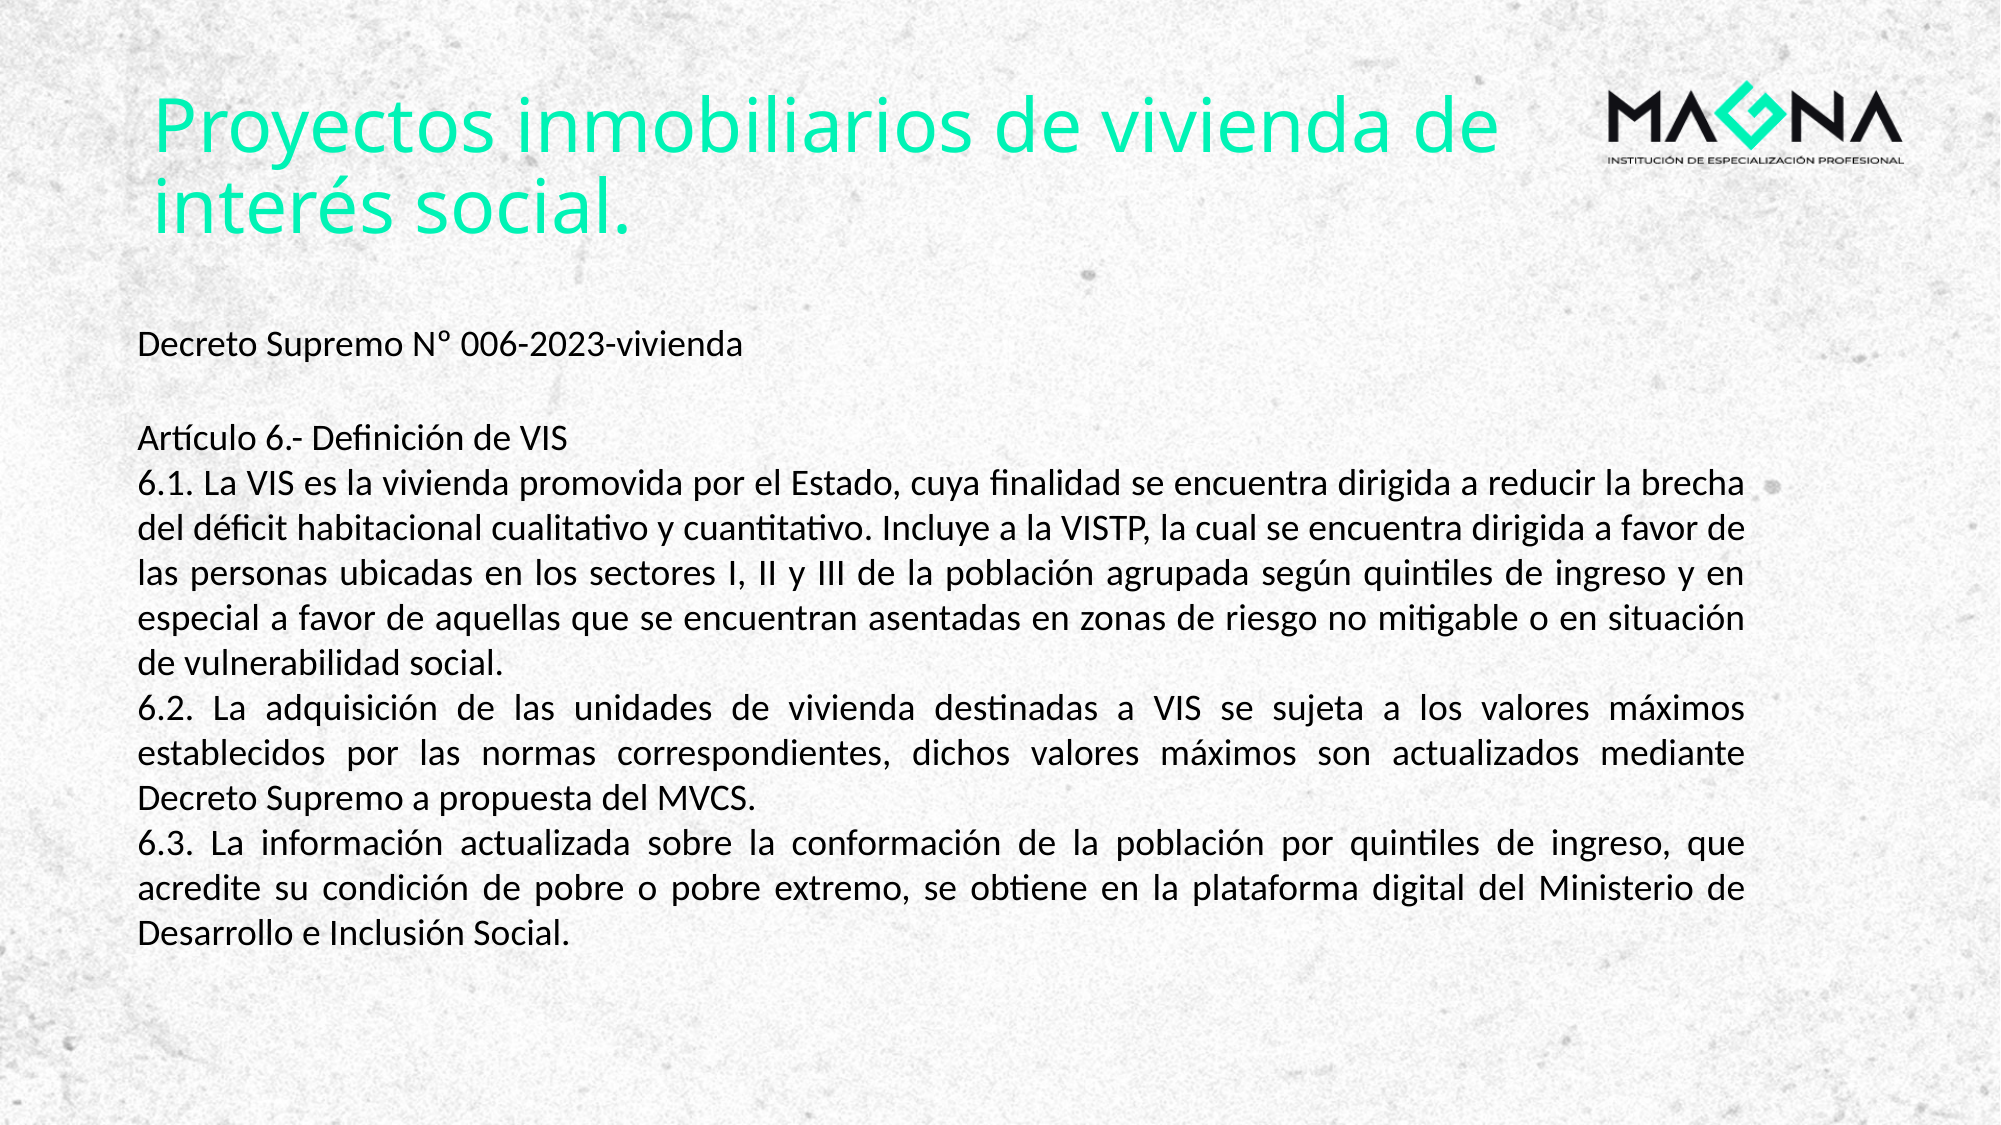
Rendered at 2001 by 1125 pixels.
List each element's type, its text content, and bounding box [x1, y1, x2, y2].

title Proyectos inmobiliarios de vivienda de interés social. [137, 59, 1581, 278]
text_box Artículo 6.- Definición de VIS 6.1. La VIS es la vivienda promovida por el Estado, cuya finalidad se encuentra dirigida a reducir la brecha del déficit habitacional cualitativo y cuantitativo. Incluye a la VISTP, la cual se encuentra dirigida a favor de las personas ubicadas en los sectores I, II y III de la población agrupada según quintiles de ingreso y en especial a favor de aquellas que se encuentran asentadas en zonas de riesgo no mitigable o en situación de vulnerabilidad social. 6.2. La adquisición de las unidades de vivienda destinadas a VIS se sujeta a los valores máximos establecidos por las normas correspondientes, dichos valores máximos son actualizados mediante Decreto Supremo a propuesta del MVCS. 6.3. La información actualizada sobre la conformación de la población por quintiles de ingreso, que acredite su condición de pobre o pobre extremo, se obtiene en la plataforma digital del Ministerio de Desarrollo e Inclusión Social. [122, 405, 1762, 961]
text_box Decreto Supremo Nº 006-2023-vivienda [122, 311, 1123, 372]
picture [0, 0, 2001, 1125]
